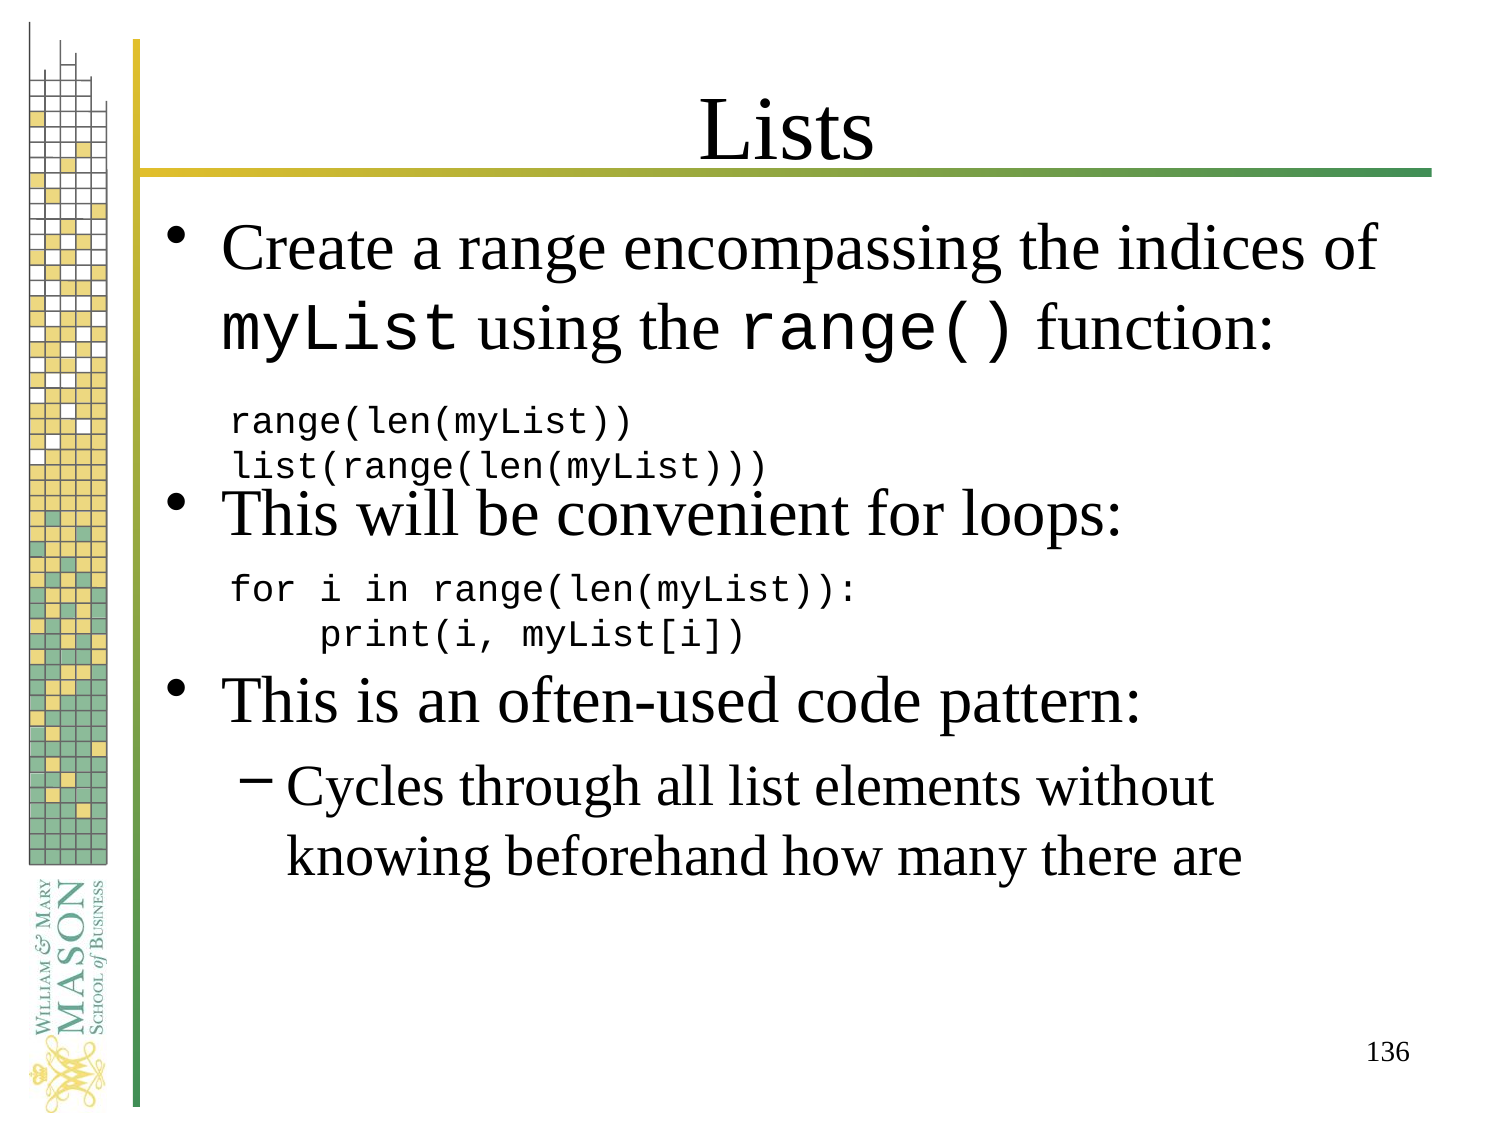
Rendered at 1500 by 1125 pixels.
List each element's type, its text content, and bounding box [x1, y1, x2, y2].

list Create a range encompassing the indices of myList using the range() function: This will be convenient for loops: This is an often-used code pattern: Cycles through all list elements without knowing beforehand how many there are [150, 195, 1425, 963]
slide_number 136 [1048, 1024, 1426, 1103]
text_box range(len(myList)) list(range(len(myList))) [214, 388, 785, 493]
title Lists [150, 45, 1425, 195]
slide_number 70 [29, 879, 107, 1113]
text_box for i in range(len(myList)): print(i, myList[i]) [214, 556, 875, 662]
